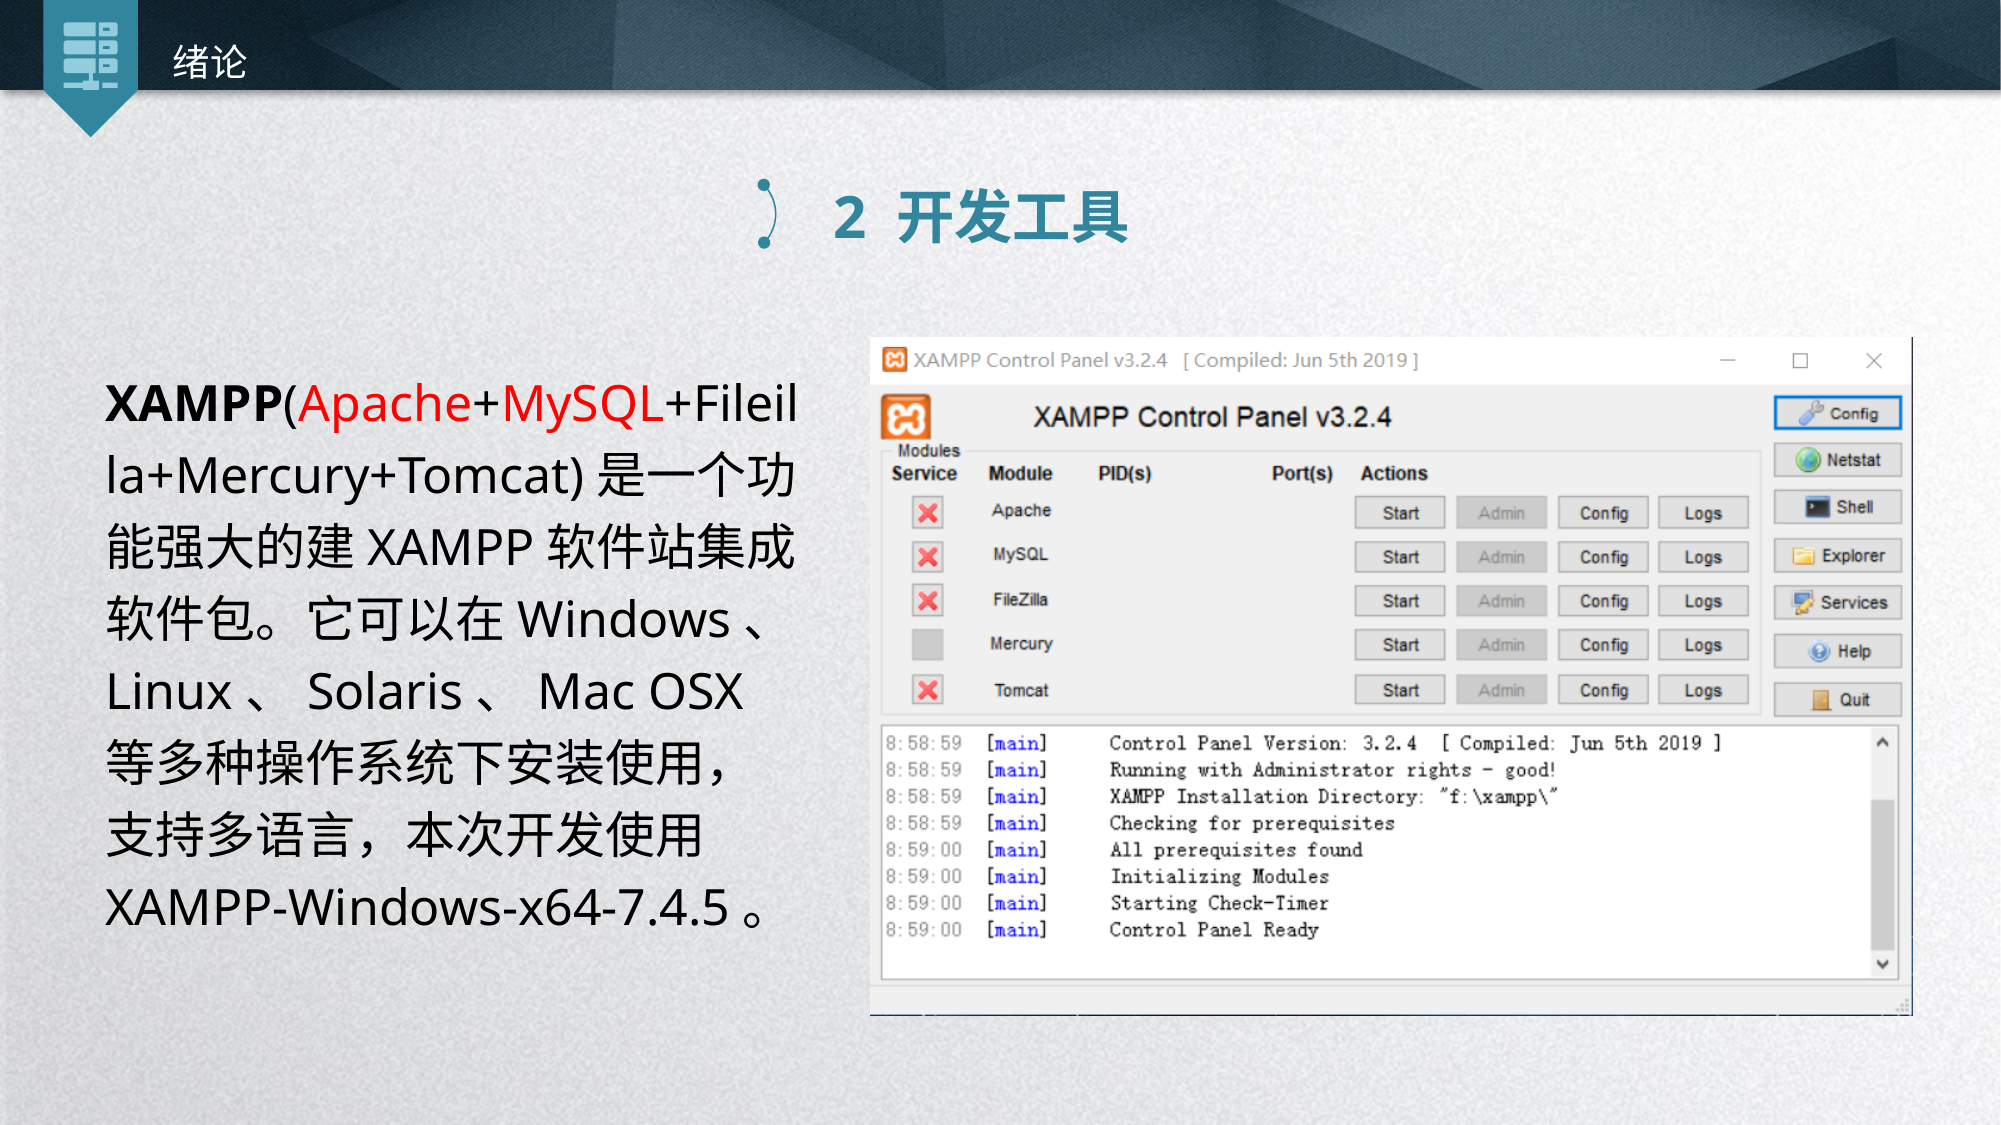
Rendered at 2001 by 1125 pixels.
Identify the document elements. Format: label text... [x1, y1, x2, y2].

text_box [0, 0, 41, 92]
text_box 2 开发工具 [818, 172, 1145, 258]
picture [0, 92, 2001, 1125]
text_box XAMPP(Apache+MySQL+Fileilla+Mercury+Tomcat)是一个功能强大的建XAMPP软件站集成软件包。它可以在Windows、Linux、Solaris、Mac OSX等多种操作系统下安装使用，支持多语言，本次开发使用XAMPP-Windows-x64-7.4.5。 [90, 310, 816, 943]
text_box [140, 0, 2001, 92]
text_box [43, 0, 139, 138]
text_box [734, 178, 777, 249]
text_box 绪论 [161, 33, 469, 135]
